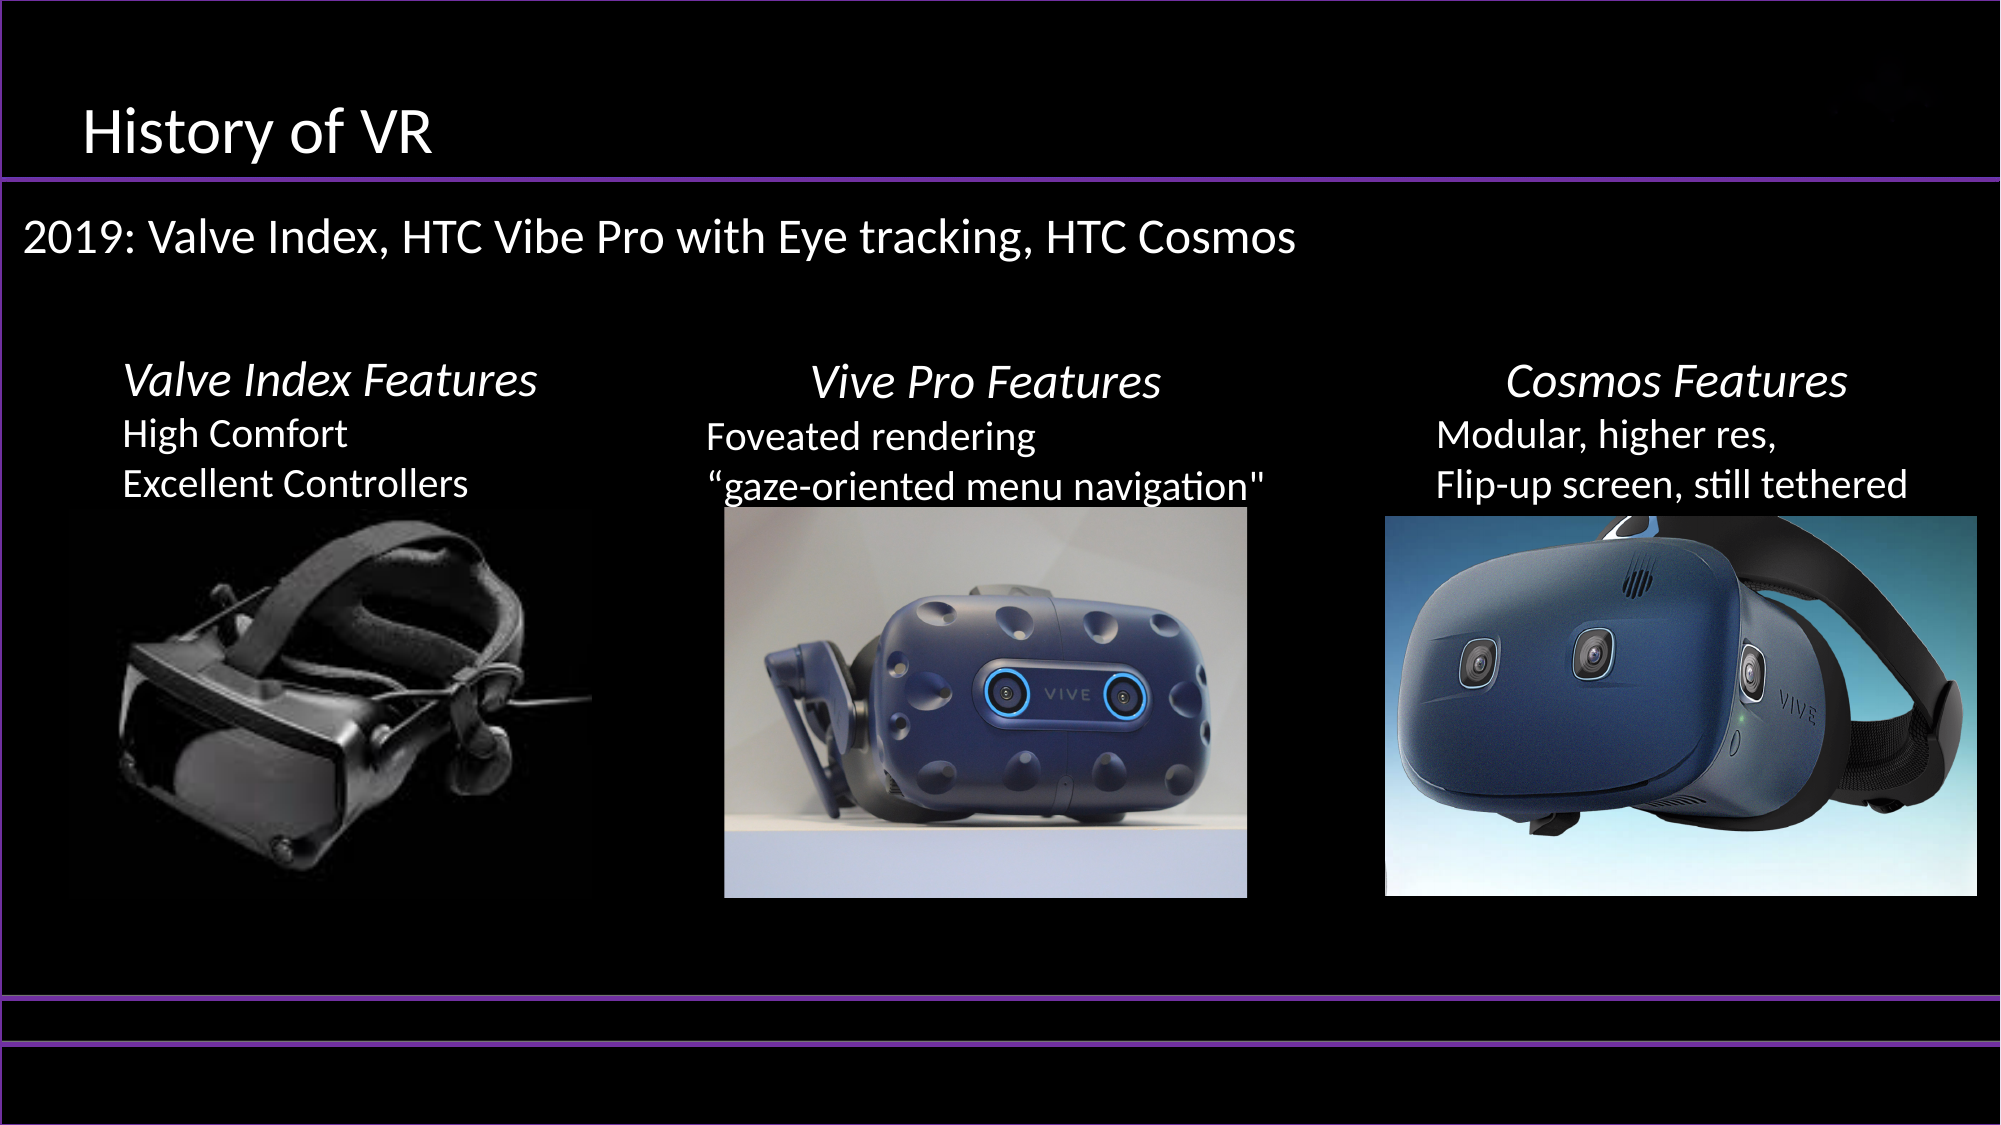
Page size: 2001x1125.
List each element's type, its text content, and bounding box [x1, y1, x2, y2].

text_box 2019: Valve Index, HTC Vibe Pro with Eye tracking, HTC Cosmos [7, 196, 1993, 272]
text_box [690, 339, 1977, 898]
text_box Valve Index Features High Comfort Excellent Controllers [107, 338, 554, 509]
picture [0, 0, 2001, 1125]
text_box History of VR [67, 39, 1814, 175]
